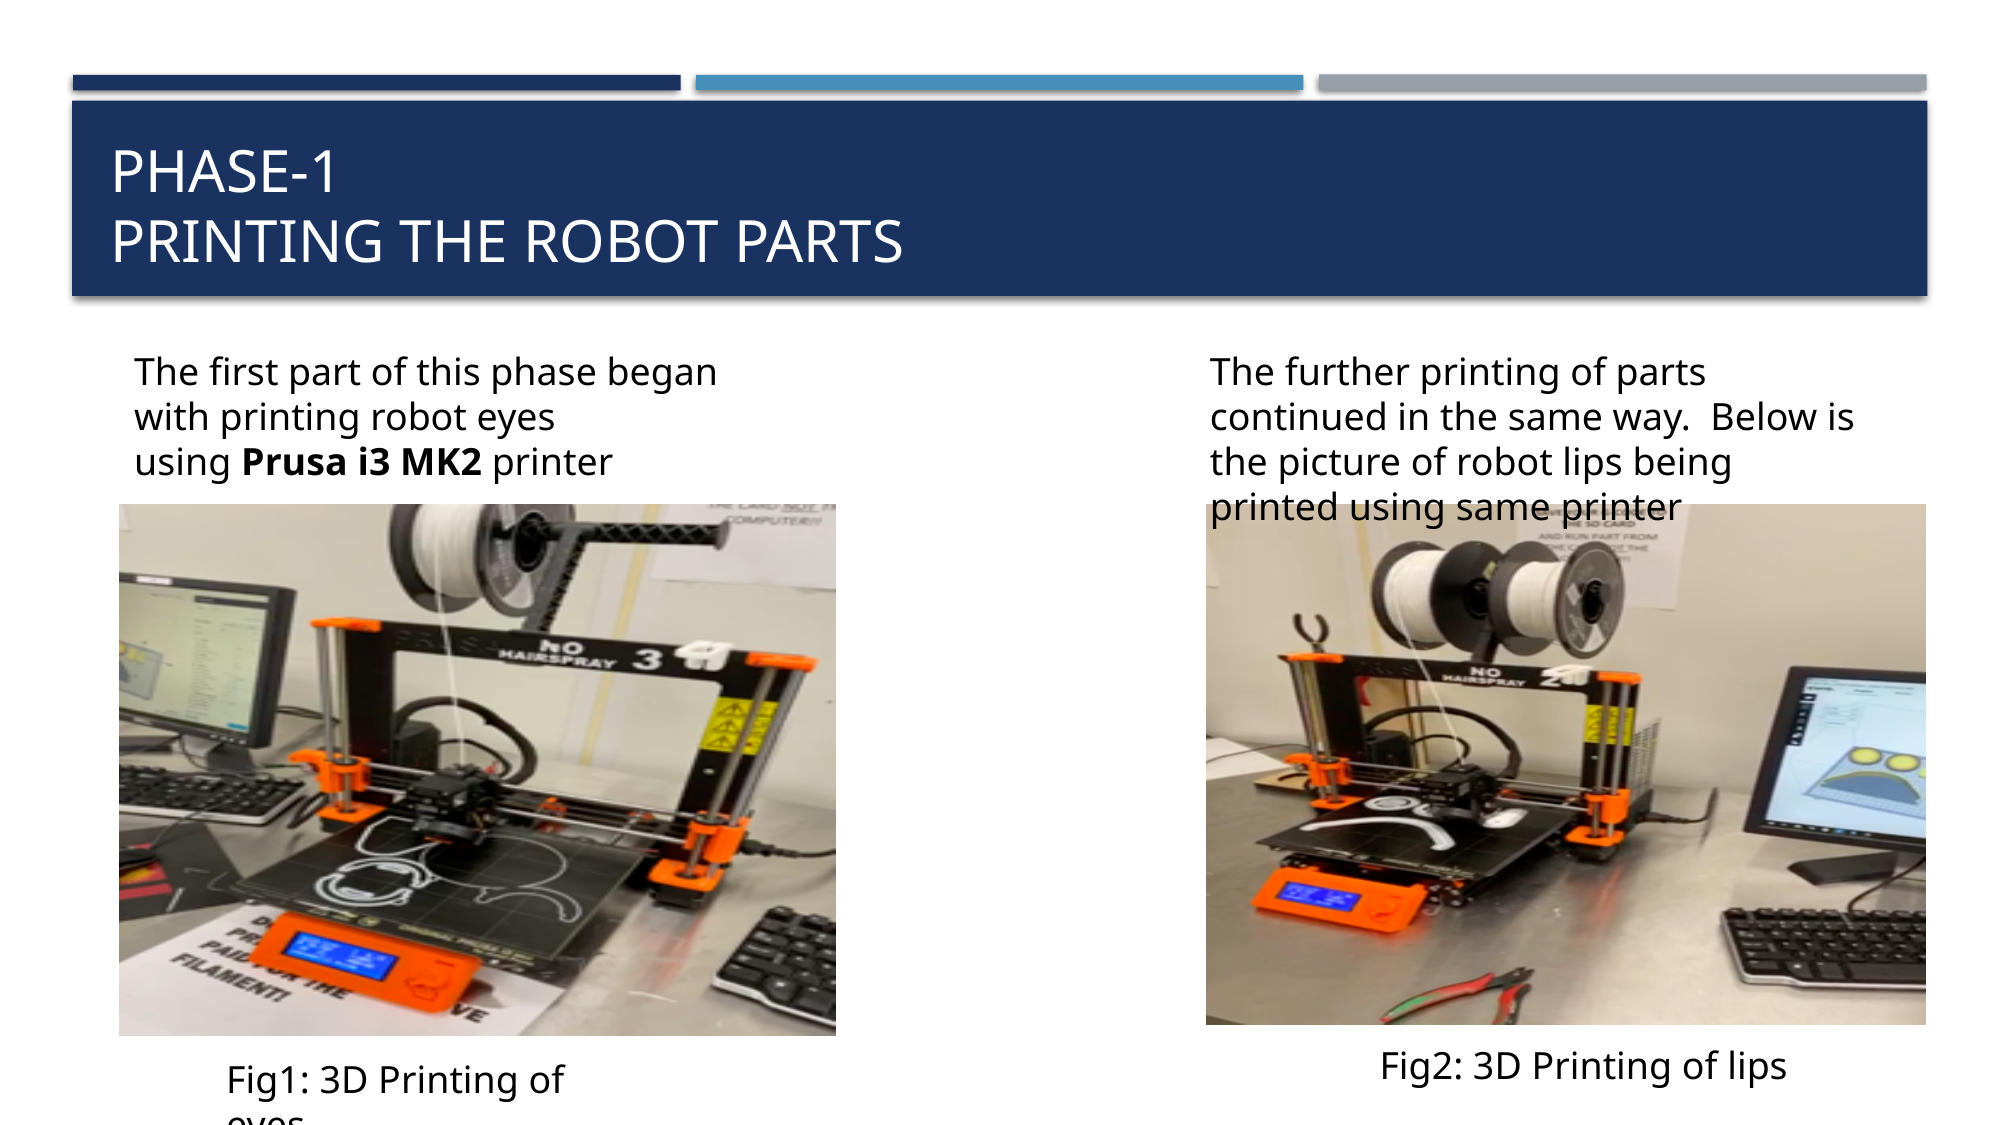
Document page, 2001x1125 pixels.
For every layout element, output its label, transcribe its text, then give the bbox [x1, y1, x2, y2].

text_box The further printing of parts continued in the same way. Below is the picture of robot lips being printed using same printer [1194, 340, 1881, 536]
picture [1206, 503, 1926, 1025]
picture [119, 503, 836, 1037]
text_box Fig1: 3D Printing of eyes [211, 1048, 662, 1125]
text_box Fig2: 3D Printing of lips [1364, 1034, 1815, 1095]
title PHASE-1 Printing the robot parts [95, 115, 1905, 282]
text_box The first part of this phase began with printing robot eyes using Prusa i3 MK2 printer [119, 340, 770, 491]
